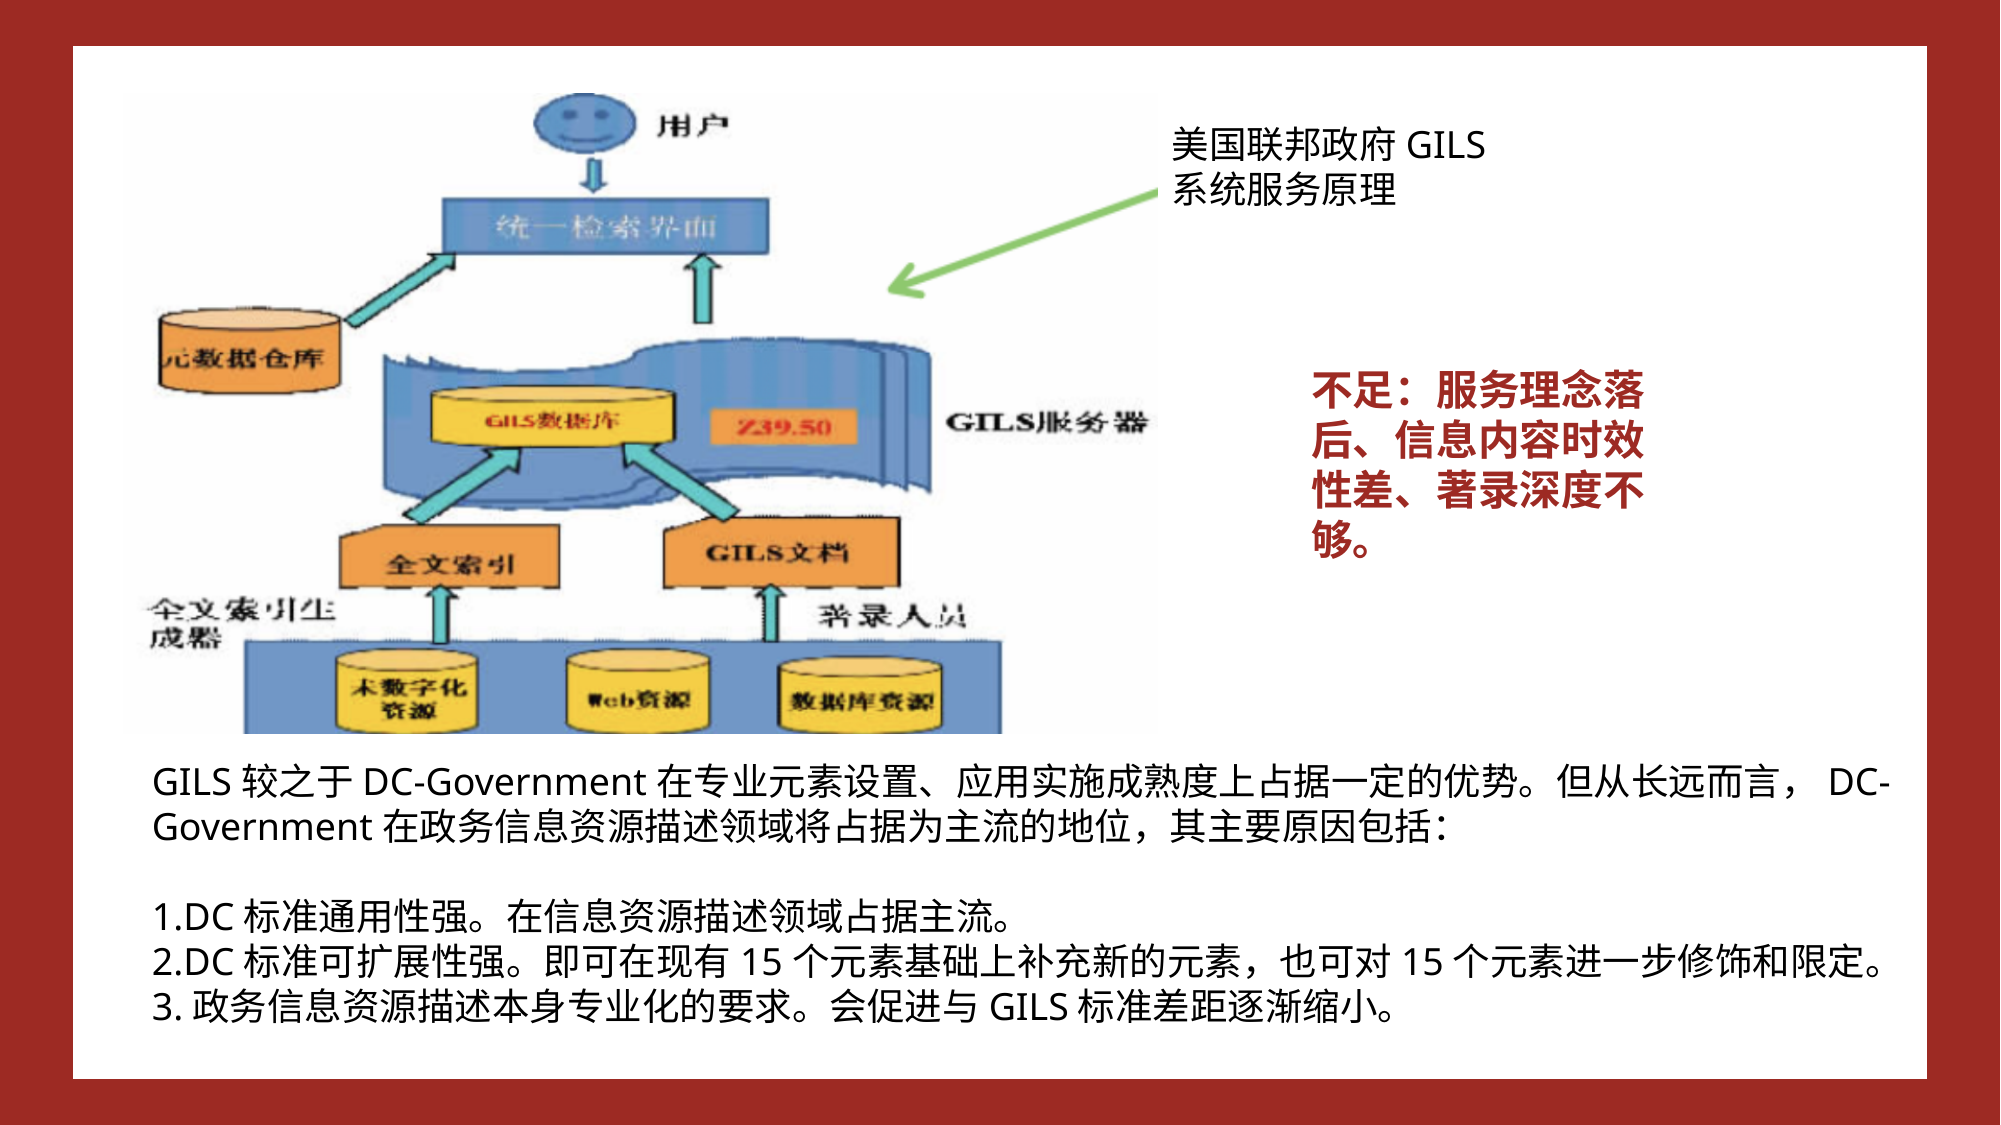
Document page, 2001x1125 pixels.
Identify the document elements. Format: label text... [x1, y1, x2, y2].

picture [123, 93, 1158, 734]
text_box 不足：服务理念落后、信息内容时效性差、著录深度不够。 [1296, 356, 1697, 586]
text_box GILS较之于DC-Government在专业元素设置、应用实施成熟度上占据一定的优势。但从长远而言，DC-Government在政务信息资源描述领域将占据为主流的地位，其主要原因包括： 1.DC标准通用性强。在信息资源描述领域占据主流。 2.DC标准可扩展性强。即可在现有15个元素基础上补充新的元素，也可对15个元素进一步修饰和限定。 3.政务信息资源描述本身专业化的要求。会促进与GILS标准差距逐渐缩小。 [137, 750, 1906, 1125]
text_box 美国联邦政府GILS 系统服务原理 [1158, 113, 1655, 231]
